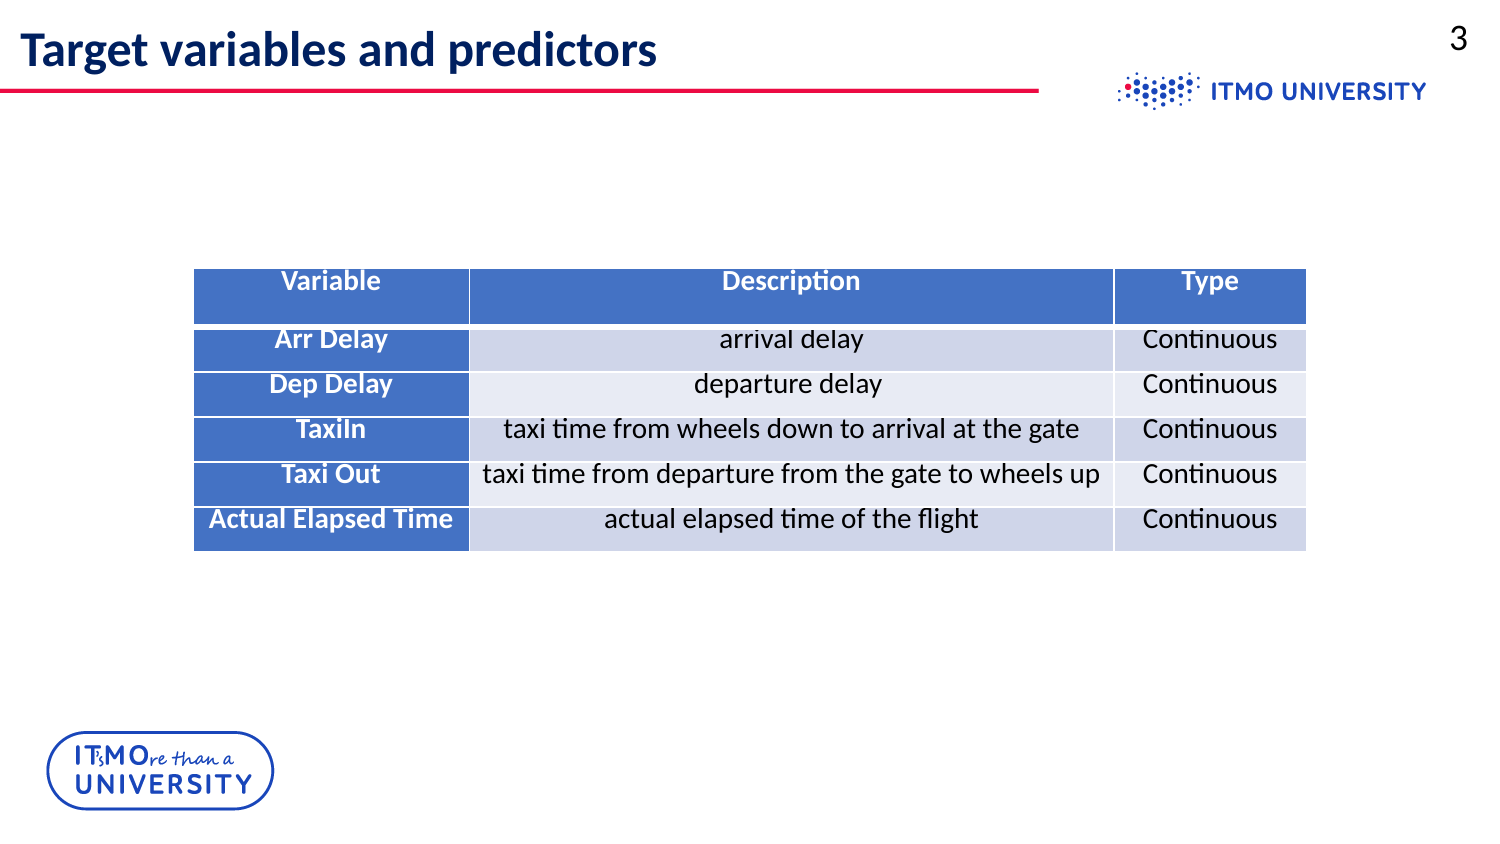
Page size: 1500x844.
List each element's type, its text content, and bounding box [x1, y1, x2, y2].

text_box 3 [1434, 4, 1500, 65]
table_cell Continuous [1115, 508, 1306, 551]
table_cell TaxiIn [194, 418, 469, 461]
table_cell Arr Delay [194, 330, 469, 371]
table_cell Continuous [1115, 330, 1306, 371]
table_cell Continuous [1115, 418, 1306, 461]
table_cell Continuous [1115, 463, 1306, 506]
table_cell Dep Delay [194, 373, 469, 416]
table_cell arrival delay [470, 330, 1113, 371]
table_cell departure delay [470, 373, 1113, 416]
table_cell Taxi Out [194, 463, 469, 506]
table_cell taxi time from departure from the gate to wheels up [470, 463, 1113, 506]
table_header Description [470, 269, 1113, 324]
picture [0, 0, 1500, 844]
title Target variables and predictors [5, 16, 1042, 85]
table_cell Actual Elapsed Time [194, 508, 469, 551]
table_header Type [1115, 269, 1306, 324]
table_cell Continuous [1115, 373, 1306, 416]
table_cell taxi time from wheels down to arrival at the gate [470, 418, 1113, 461]
table_header Variable [194, 269, 469, 324]
table_cell actual elapsed time of the flight [470, 508, 1113, 551]
